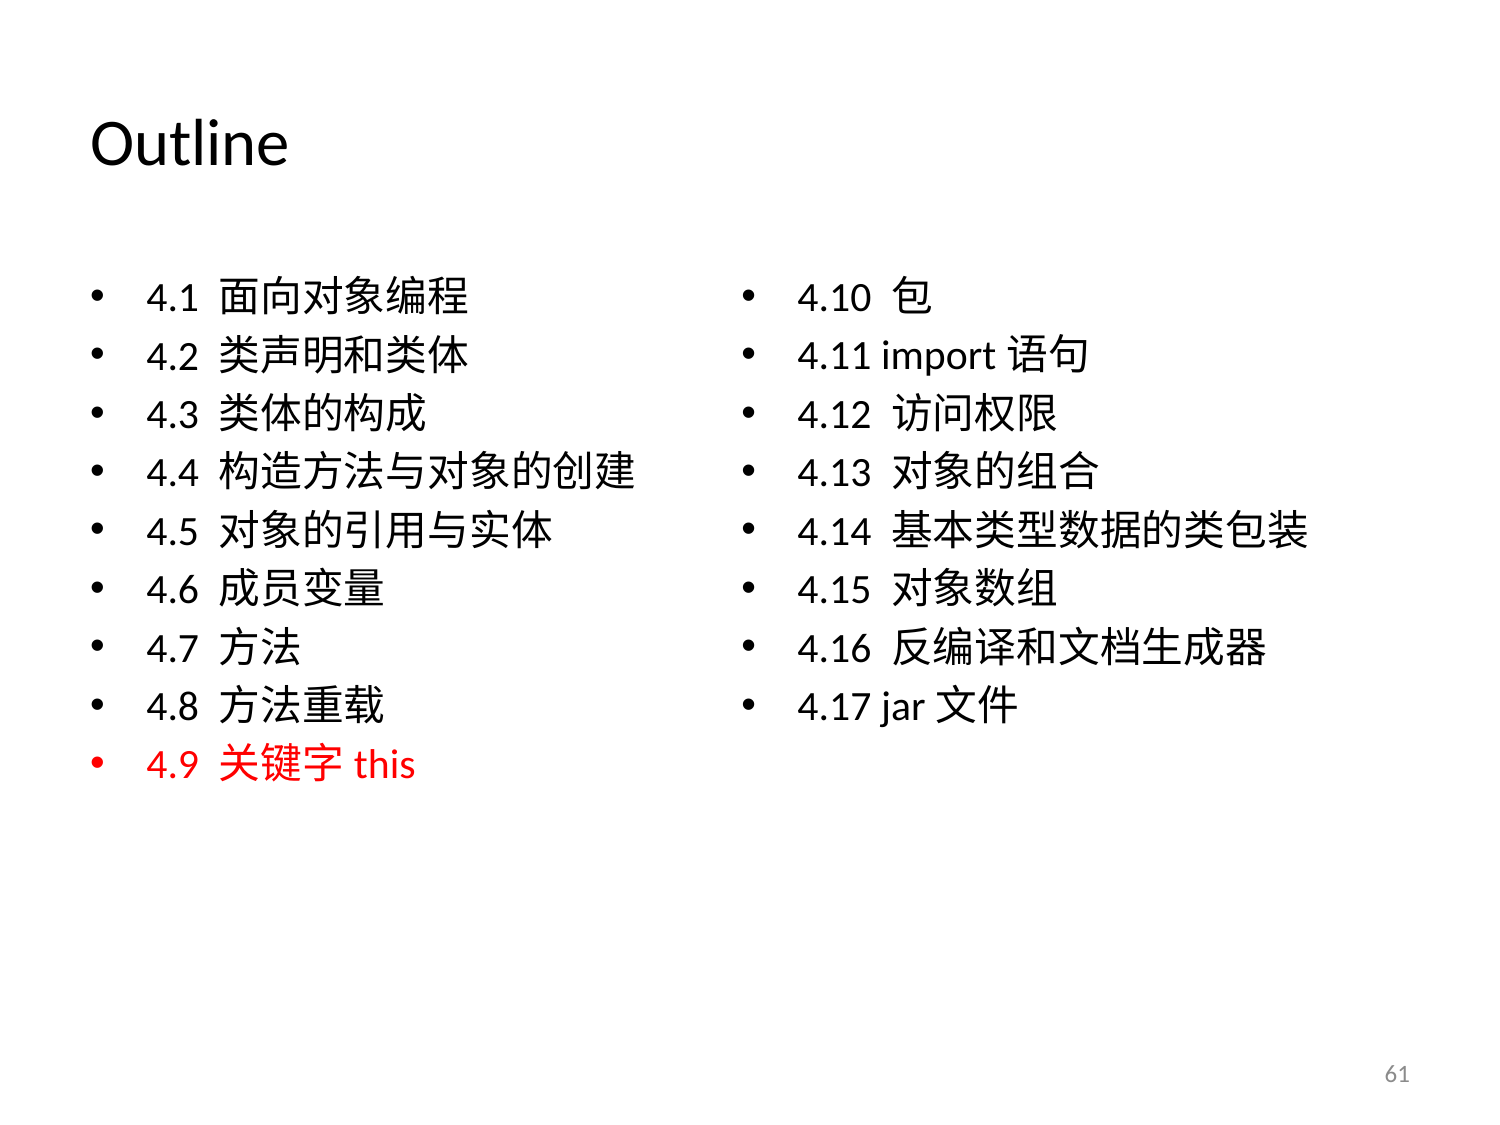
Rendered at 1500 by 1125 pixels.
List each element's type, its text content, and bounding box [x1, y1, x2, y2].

slide_number 61 [1074, 1042, 1425, 1103]
text_box 4.10 包 4.11 import语句 4.12 访问权限 4.13 对象的组合 4.14 基本类型数据的类包装 4.15 对象数组 4.16 反编译和文档生成器 4.17 jar文件 [726, 262, 1414, 1005]
title Outline [75, 45, 1425, 233]
list 4.1 面向对象编程 4.2 类声明和类体 4.3 类体的构成 4.4 构造方法与对象的创建 4.5 对象的引用与实体 4.6 成员变量 4.7 方法 4.8 方法重载 4.9 关键字this [75, 262, 726, 1005]
